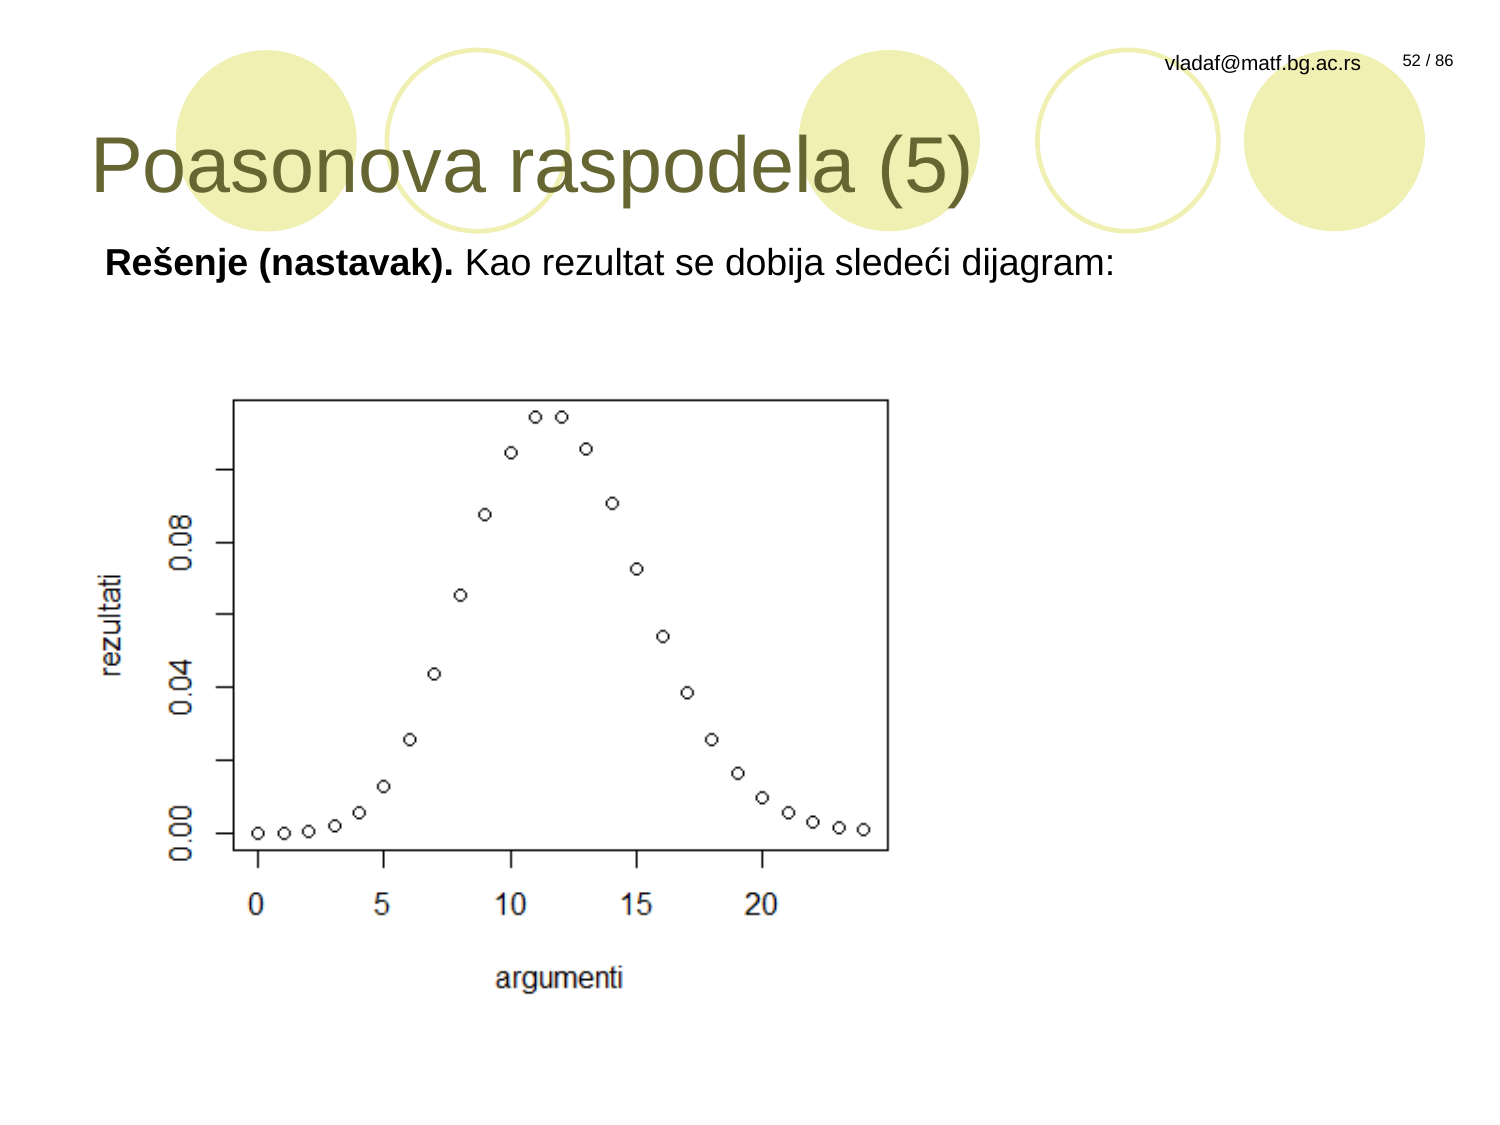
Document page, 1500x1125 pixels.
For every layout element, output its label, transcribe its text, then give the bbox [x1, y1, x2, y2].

title Poasonova raspodela (5) [75, 90, 1425, 233]
text_box Rešenje (nastavak). Kao rezultat se dobija sledeći dijagram: [90, 230, 1482, 406]
picture [89, 363, 929, 1008]
